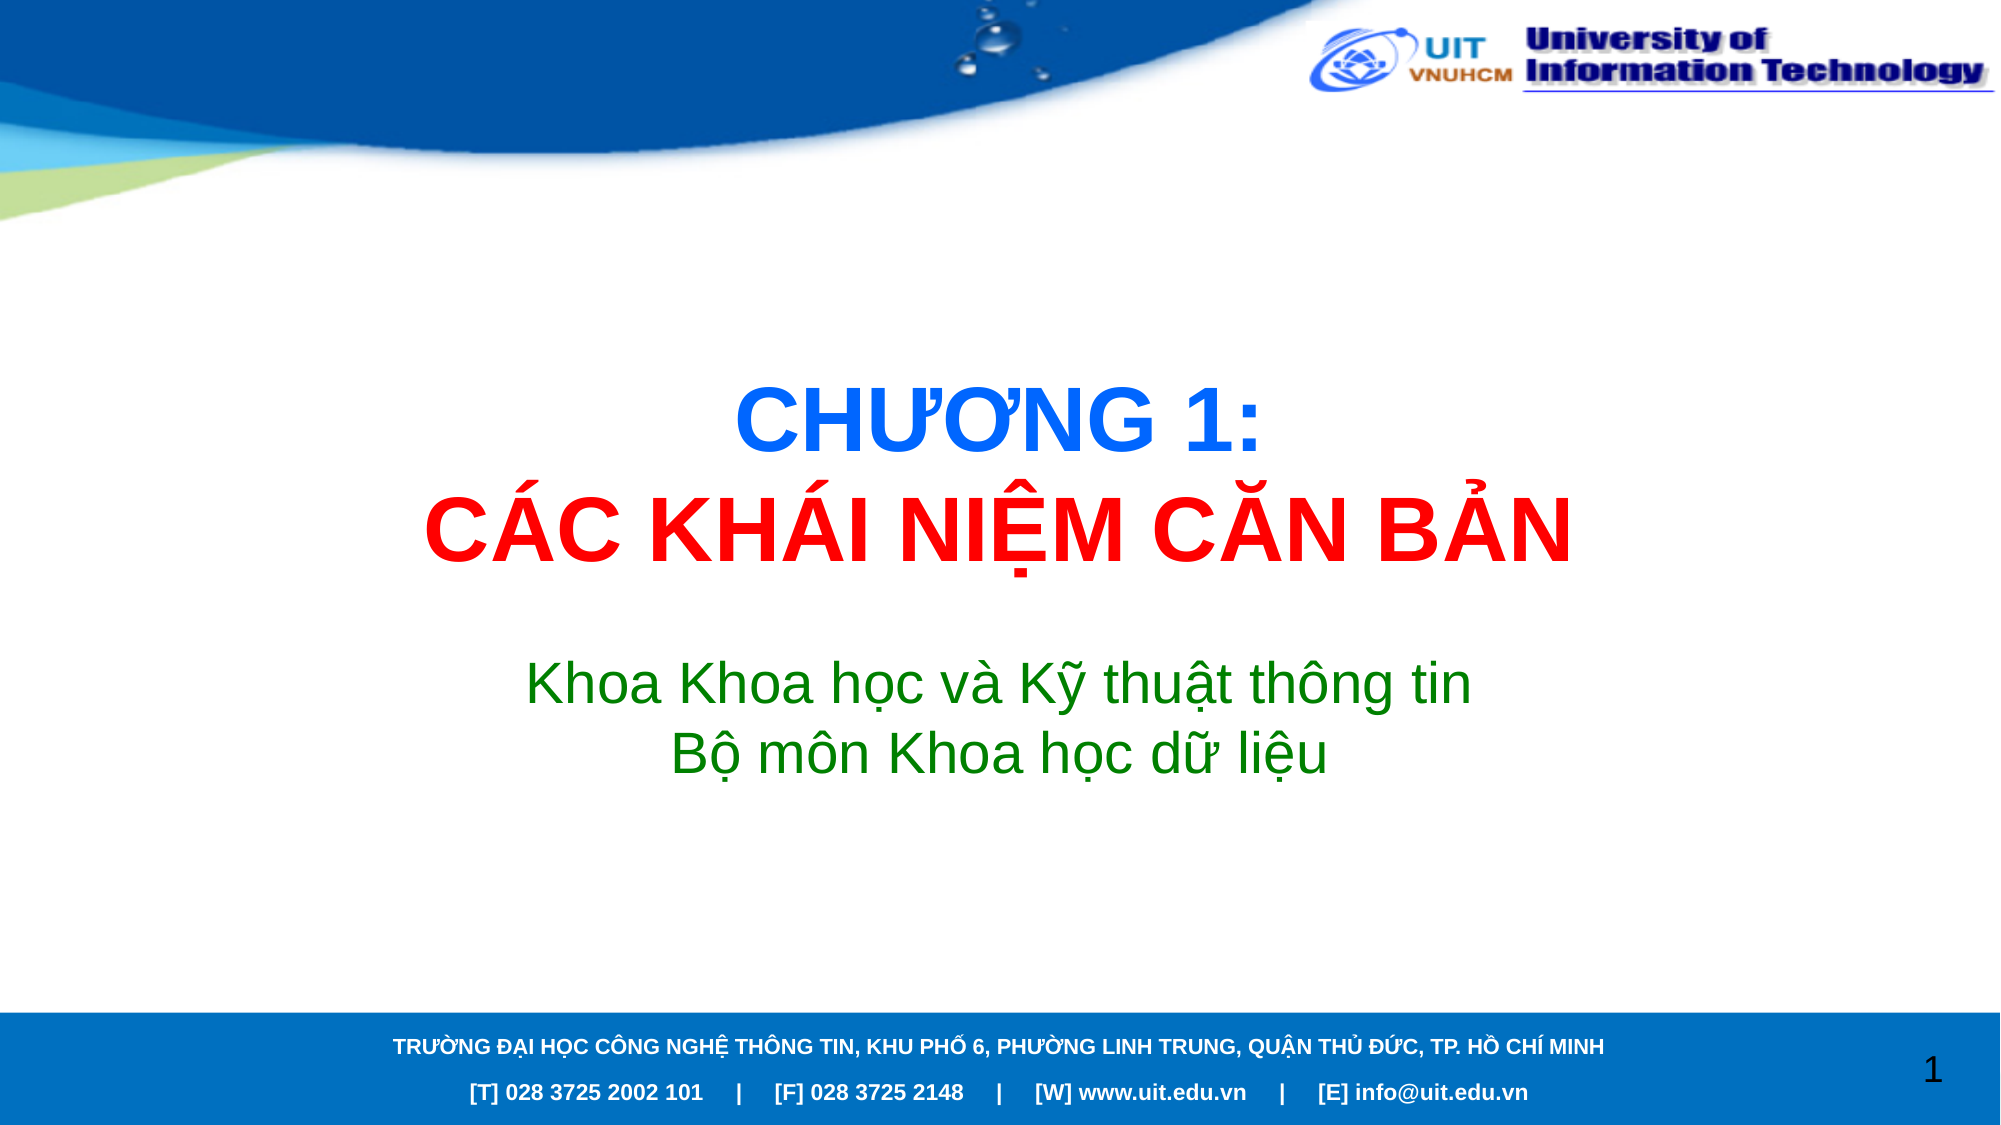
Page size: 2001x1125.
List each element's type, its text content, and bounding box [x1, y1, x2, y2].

subtitle Khoa Khoa học và Kỹ thuật thông tin Bộ môn Khoa học dữ liệu [300, 637, 1700, 925]
title CHƯƠNG 1: CÁC KHÁI NIỆM CĂN BẢN [150, 349, 1850, 591]
picture [0, 0, 2001, 1125]
